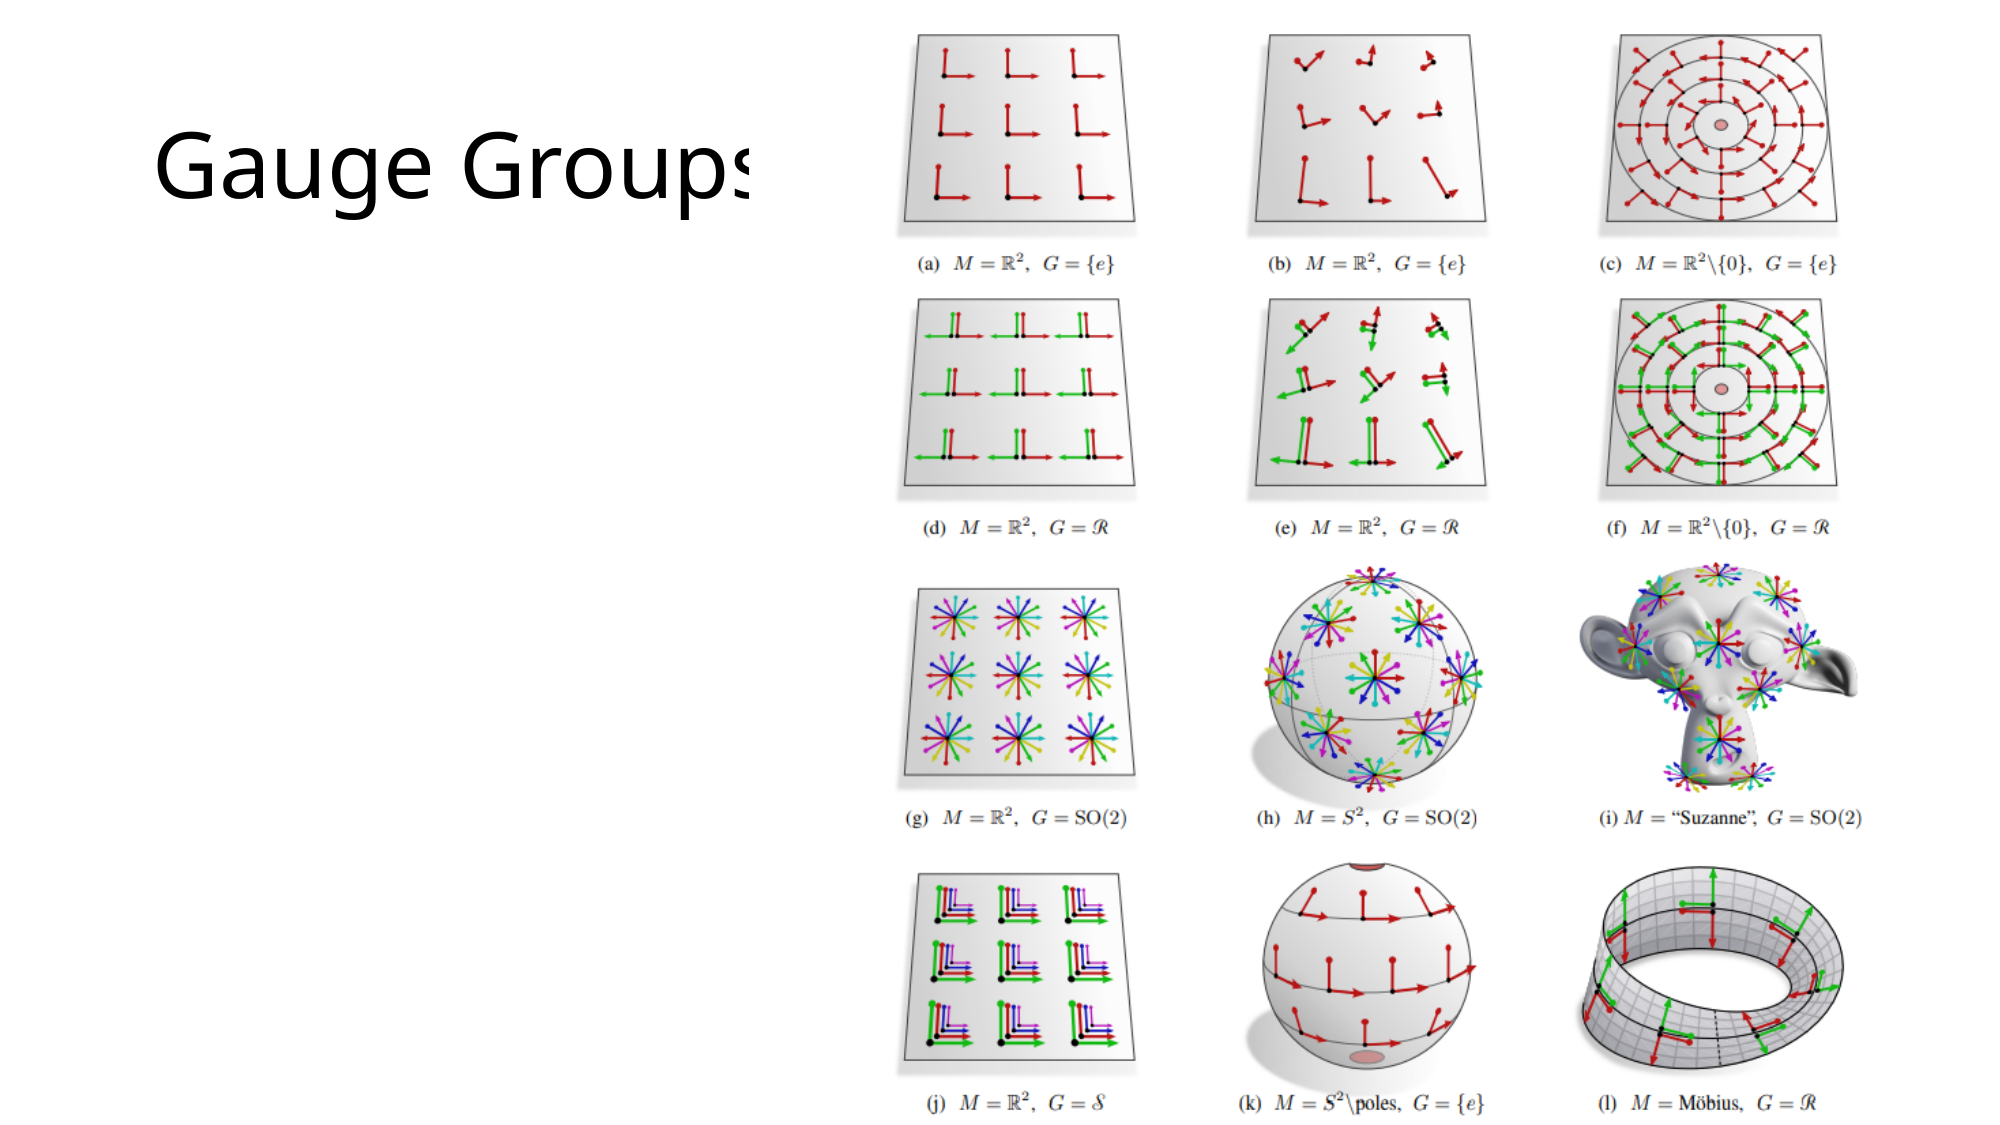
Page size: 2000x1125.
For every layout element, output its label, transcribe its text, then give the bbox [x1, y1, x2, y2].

title Gauge Groups [137, 59, 749, 278]
picture [749, 0, 1915, 1125]
